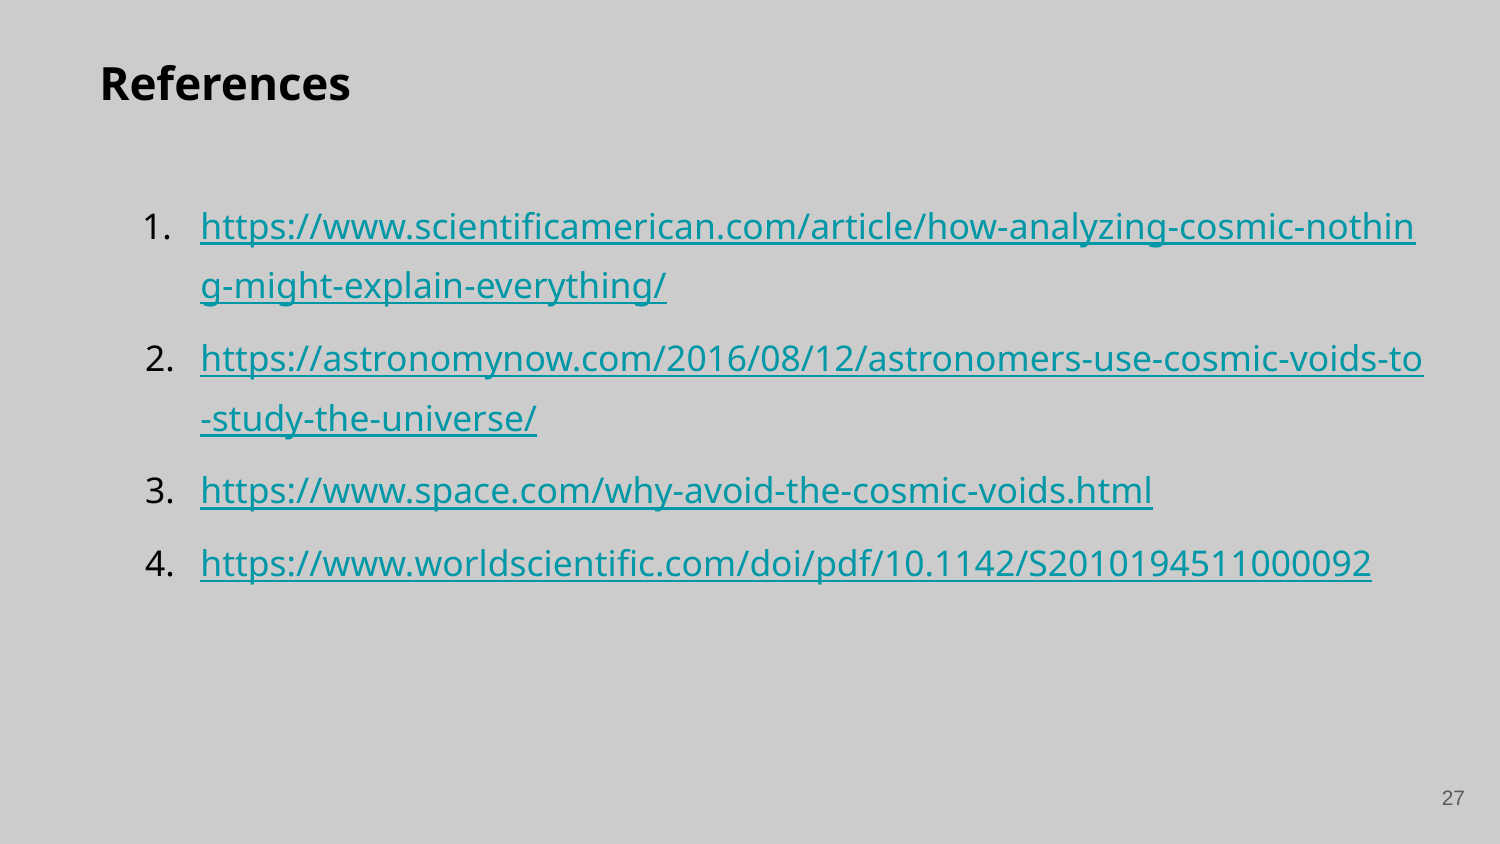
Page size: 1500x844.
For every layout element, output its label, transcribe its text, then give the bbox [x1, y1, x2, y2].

slide_number ‹#› [1389, 764, 1480, 830]
text_box https://www.scientificamerican.com/article/how-analyzing-cosmic-nothing-might-explain-everything/ https://astronomynow.com/2016/08/12/astronomers-use-cosmic-voids-to-study-the-universe/ https://www.space.com/why-avoid-the-cosmic-voids.html https://www.worldscientific.com/doi/pdf/10.1142/S2010194511000092 [110, 164, 1442, 559]
text_box [90, 184, 650, 720]
text_box References [84, 39, 873, 180]
